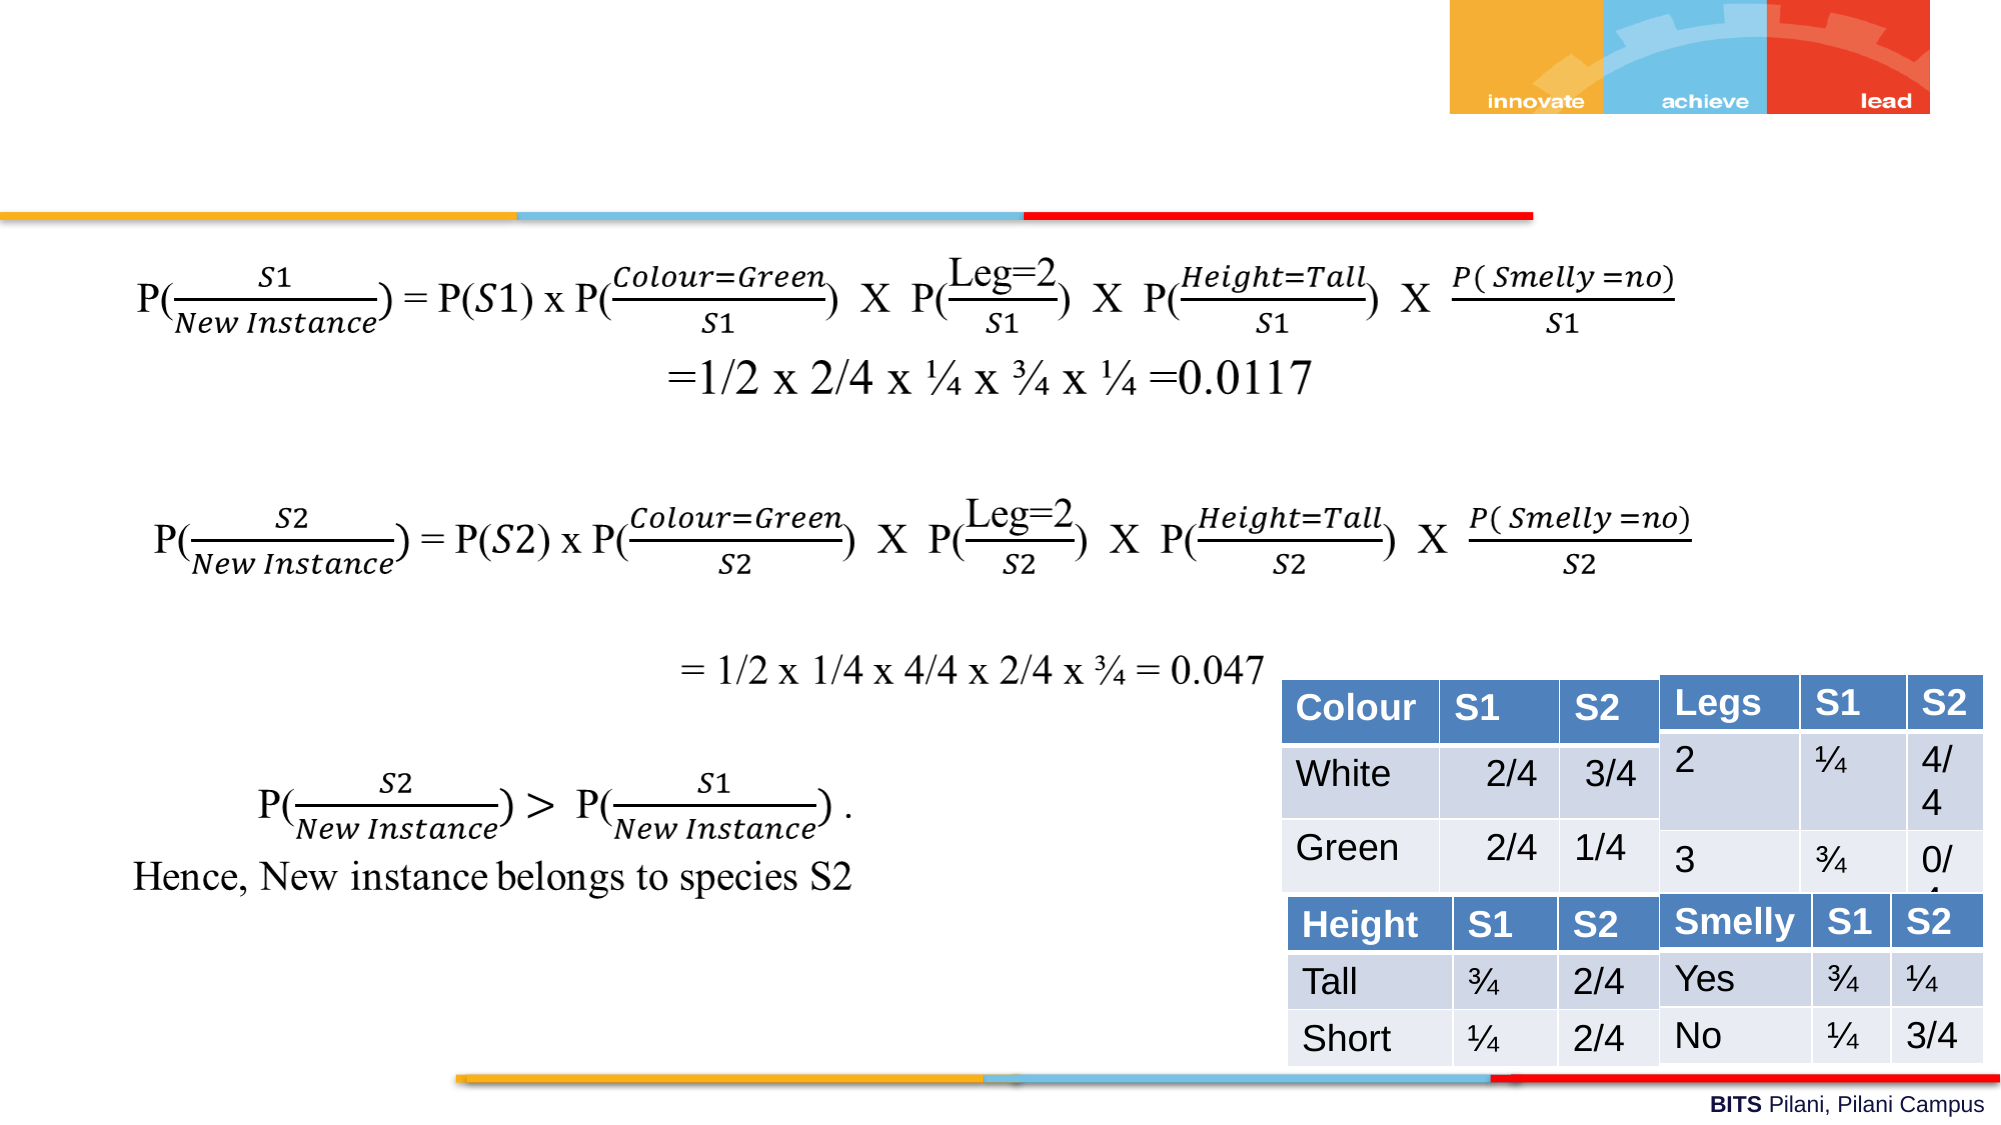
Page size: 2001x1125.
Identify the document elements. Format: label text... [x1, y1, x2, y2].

table_cell ¼ [1813, 1008, 1890, 1063]
table_cell Short [1288, 1010, 1452, 1066]
table_cell ¾ [1801, 831, 1906, 892]
table_header Height [1288, 897, 1452, 950]
table_header S1 [1454, 897, 1557, 950]
table_cell Tall [1288, 955, 1452, 1009]
table_cell 2 [1660, 734, 1799, 830]
table_header Smelly [1660, 894, 1811, 947]
table_cell ¼ [1454, 1010, 1557, 1066]
table_header S2 [1560, 680, 1659, 743]
table_cell ¾ [1813, 953, 1890, 1006]
table_cell White [1282, 748, 1439, 818]
list [66, 245, 1867, 988]
table_header S1 [1440, 680, 1559, 743]
table_cell Yes [1660, 953, 1811, 1006]
table_cell 2/4 [1559, 1010, 1659, 1066]
table_cell 3 [1660, 831, 1799, 892]
table_header Legs [1660, 675, 1799, 729]
table_cell 1/4 [1560, 820, 1659, 892]
table_cell Green [1282, 820, 1439, 892]
table_header Colour [1282, 680, 1439, 743]
table_cell ¾ [1454, 955, 1557, 1009]
table_cell 2/4 [1440, 820, 1559, 892]
table_cell ¼ [1801, 734, 1906, 830]
table_cell No [1660, 1008, 1811, 1063]
table_header S2 [1892, 894, 1983, 947]
table_cell 3/4 [1892, 1008, 1983, 1063]
table_header S2 [1908, 675, 1983, 729]
table_cell 3/4 [1560, 748, 1659, 818]
table_cell 2/4 [1559, 955, 1659, 1009]
table_cell 2/4 [1440, 748, 1559, 818]
picture [1449, 0, 1930, 114]
table_cell ¼ [1892, 953, 1983, 1006]
table_cell 0/4 [1908, 831, 1983, 892]
table_header S2 [1559, 897, 1659, 950]
table_header S1 [1801, 675, 1906, 729]
table_header S1 [1813, 894, 1890, 947]
table_cell 4/4 [1908, 734, 1983, 830]
